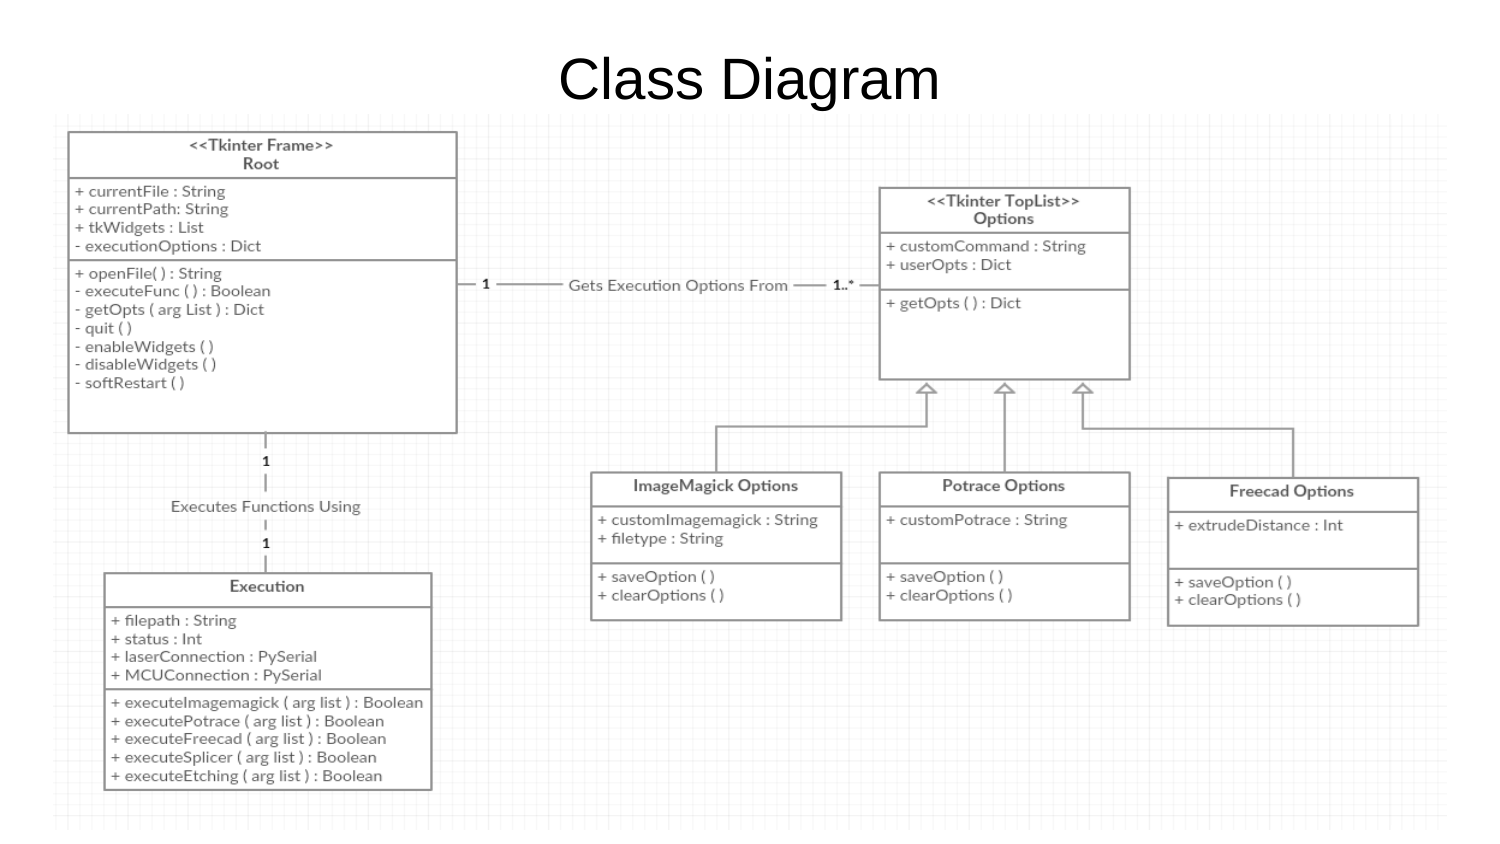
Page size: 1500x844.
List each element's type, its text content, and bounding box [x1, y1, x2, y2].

picture [53, 114, 1447, 830]
title Class Diagram [51, 26, 1449, 115]
